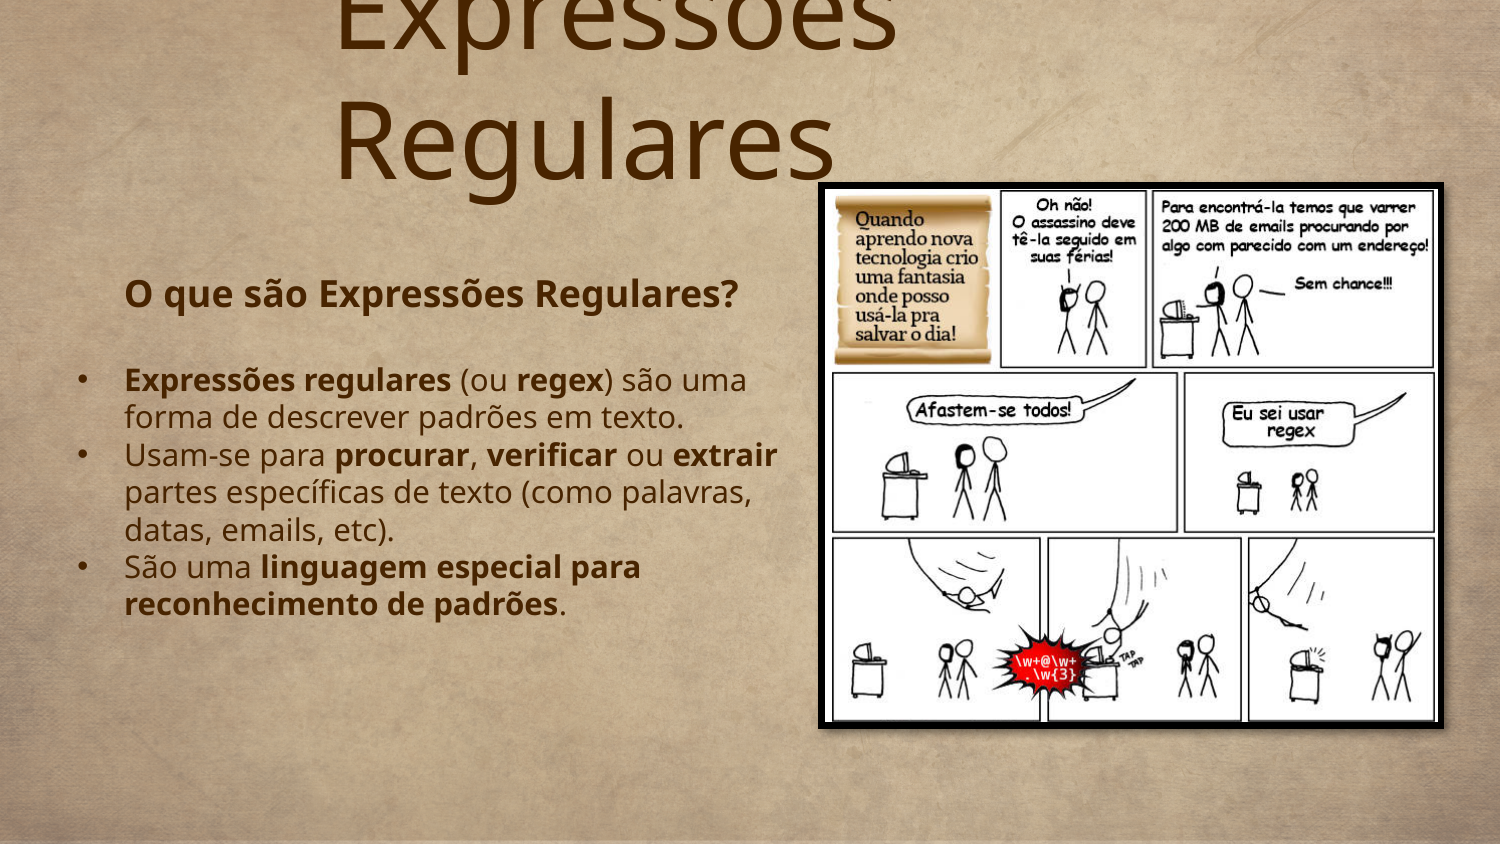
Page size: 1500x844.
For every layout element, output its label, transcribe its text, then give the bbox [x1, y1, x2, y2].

text_box Expressões Regulares [316, 6, 1184, 137]
picture [0, 0, 1500, 844]
subtitle O que são Expressões Regulares? Expressões regulares (ou regex) são uma forma de descrever padrões em texto. Usam-se para procurar, verificar ou extrair partes específicas de texto (como palavras, datas, emails, etc). São uma linguagem especial para reconhecimento de padrões. [62, 255, 802, 657]
